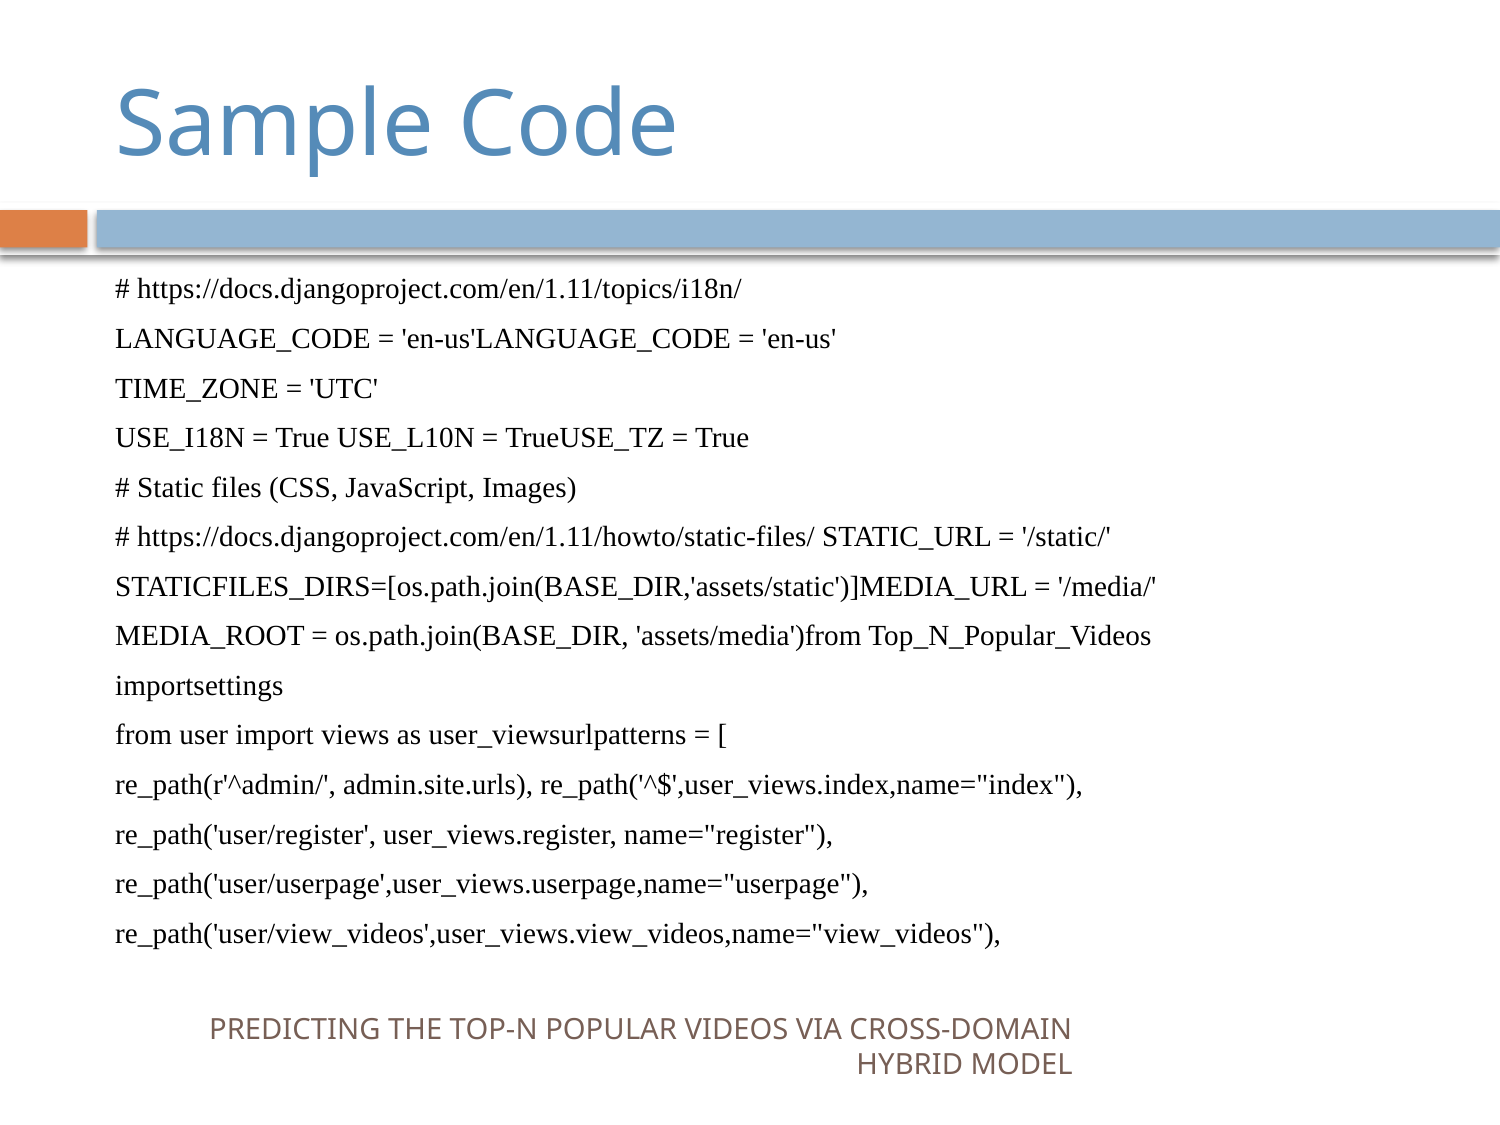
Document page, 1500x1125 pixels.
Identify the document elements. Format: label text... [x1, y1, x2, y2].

list # https://docs.djangoproject.com/en/1.11/topics/i18n/ LANGUAGE_CODE = 'en-us'LANGUAGE_CODE = 'en-us' TIME_ZONE = 'UTC' USE_I18N = True USE_L10N = TrueUSE_TZ = True # Static files (CSS, JavaScript, Images) # https://docs.djangoproject.com/en/1.11/howto/static-files/ STATIC_URL = '/static/' STATICFILES_DIRS=[os.path.join(BASE_DIR,'assets/static')]MEDIA_URL = '/media/' MEDIA_ROOT = os.path.join(BASE_DIR, 'assets/media')from Top_N_Popular_Videos importsettings from user import views as user_viewsurlpatterns = [ re_path(r'^admin/', admin.site.urls), re_path('^$',user_views.index,name="index"), re_path('user/register', user_views.register, name="register"), re_path('user/userpage',user_views.userpage,name="userpage"), re_path('user/view_videos',user_views.view_videos,name="view_videos"), [100, 262, 1438, 1000]
footer PREDICTING THE TOP-N POPULAR VIDEOS VIA CROSS-DOMAIN HYBRID MODEL [99, 1025, 1088, 1100]
title Sample Code [100, 37, 1438, 200]
